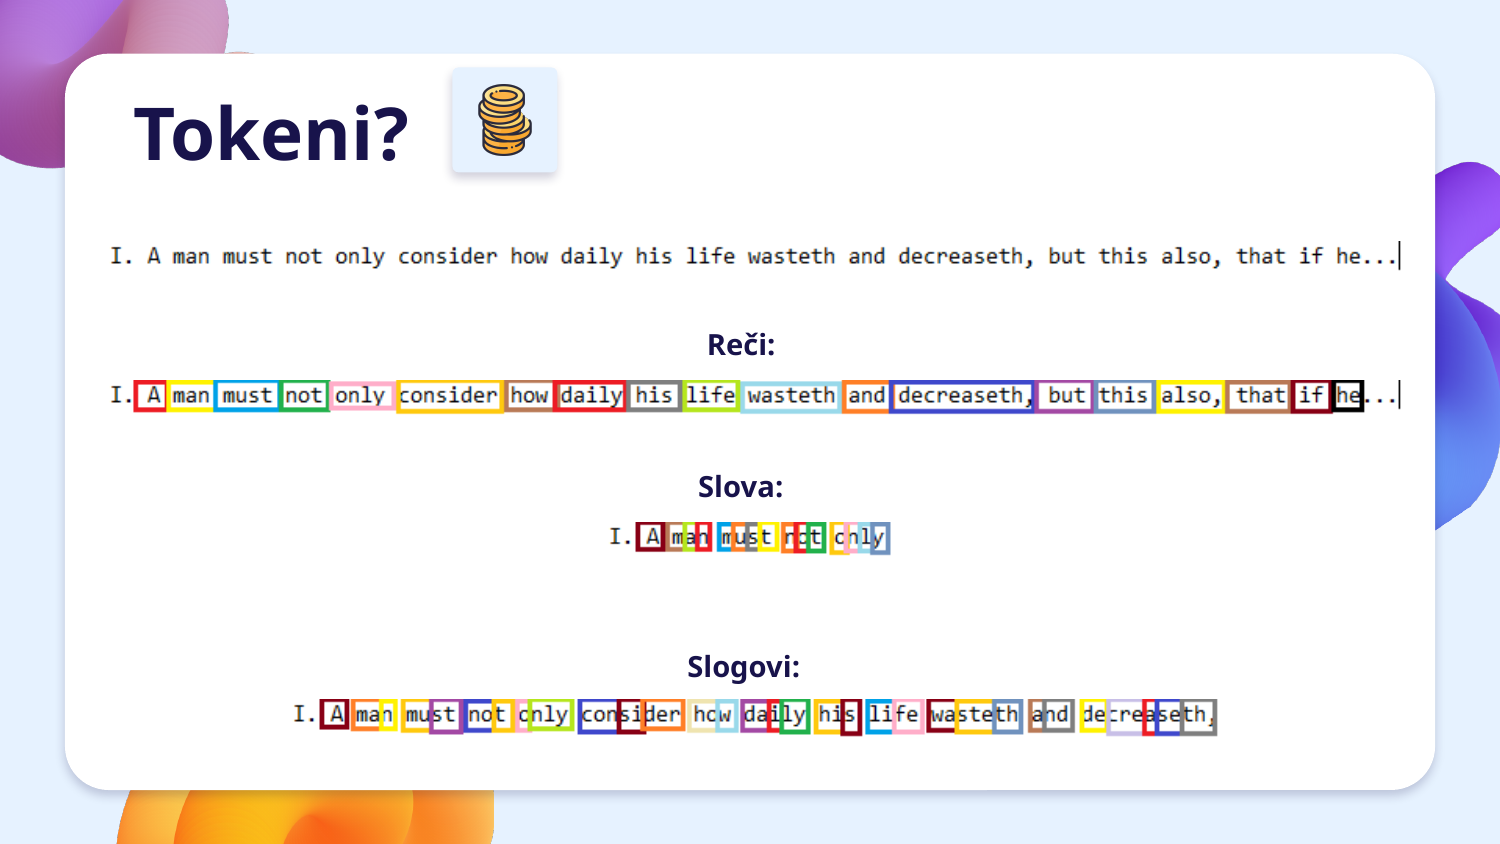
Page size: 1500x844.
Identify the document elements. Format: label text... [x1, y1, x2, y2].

title Tokeni? [118, 72, 1382, 167]
picture [1436, 96, 1500, 529]
picture [104, 241, 1413, 280]
text_box Slogovi: [672, 610, 826, 698]
picture [287, 699, 1230, 738]
text_box Slova: [683, 430, 817, 519]
picture [116, 791, 494, 844]
picture [469, 84, 541, 156]
text_box [452, 67, 557, 72]
picture [0, 0, 346, 280]
picture [104, 380, 1413, 419]
text_box [452, 167, 558, 173]
text_box Reči: [691, 289, 826, 376]
picture [602, 522, 898, 561]
